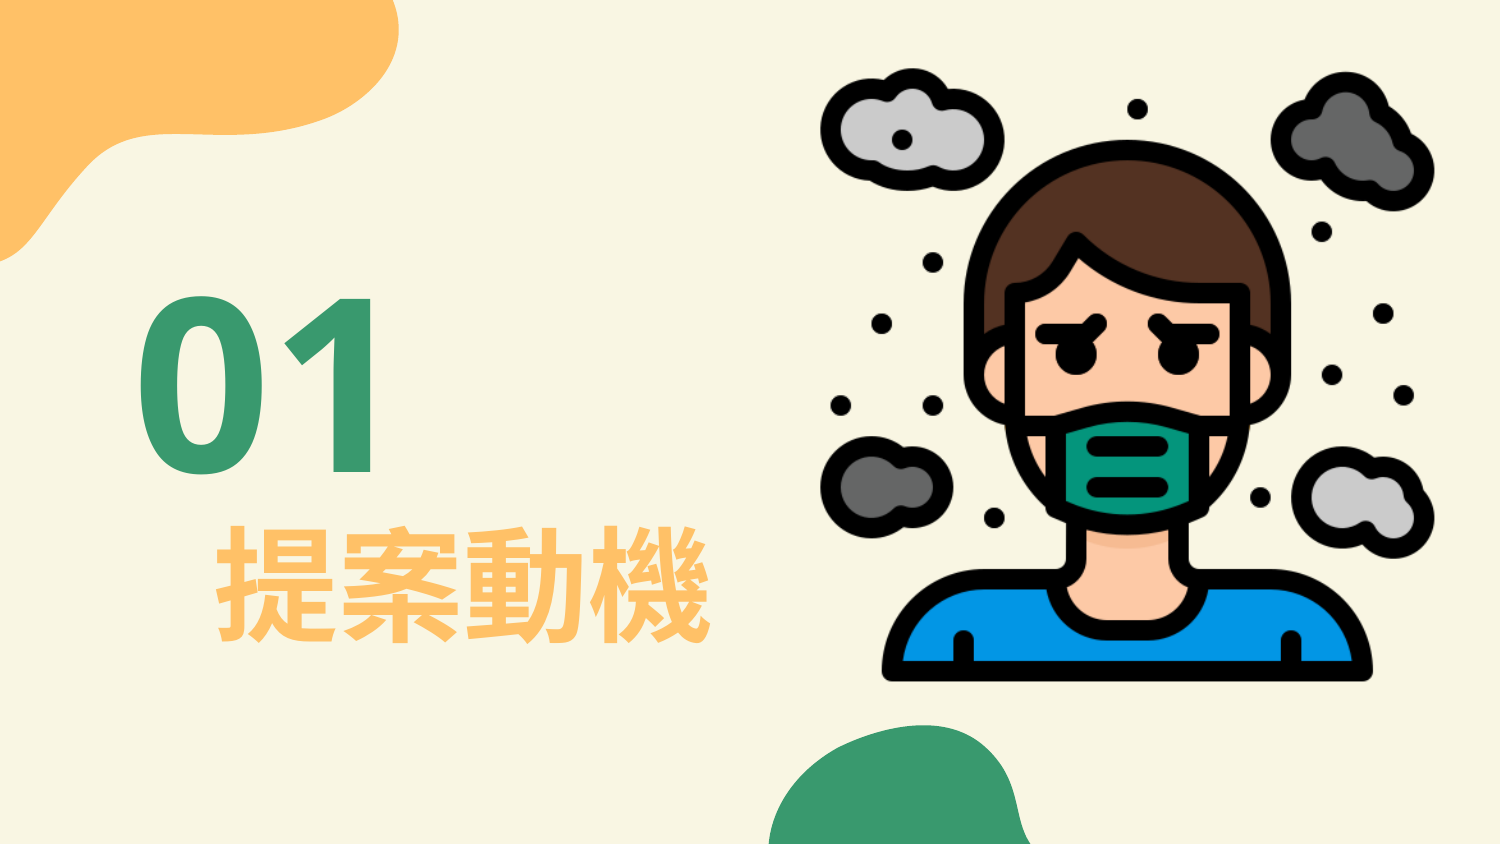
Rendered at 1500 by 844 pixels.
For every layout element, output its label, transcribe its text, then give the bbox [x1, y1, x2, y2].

text_box [0, 0, 399, 262]
picture [800, 48, 1455, 703]
text_box [768, 725, 1031, 844]
title 提案動機 [199, 537, 795, 660]
title 01 [116, 214, 795, 537]
